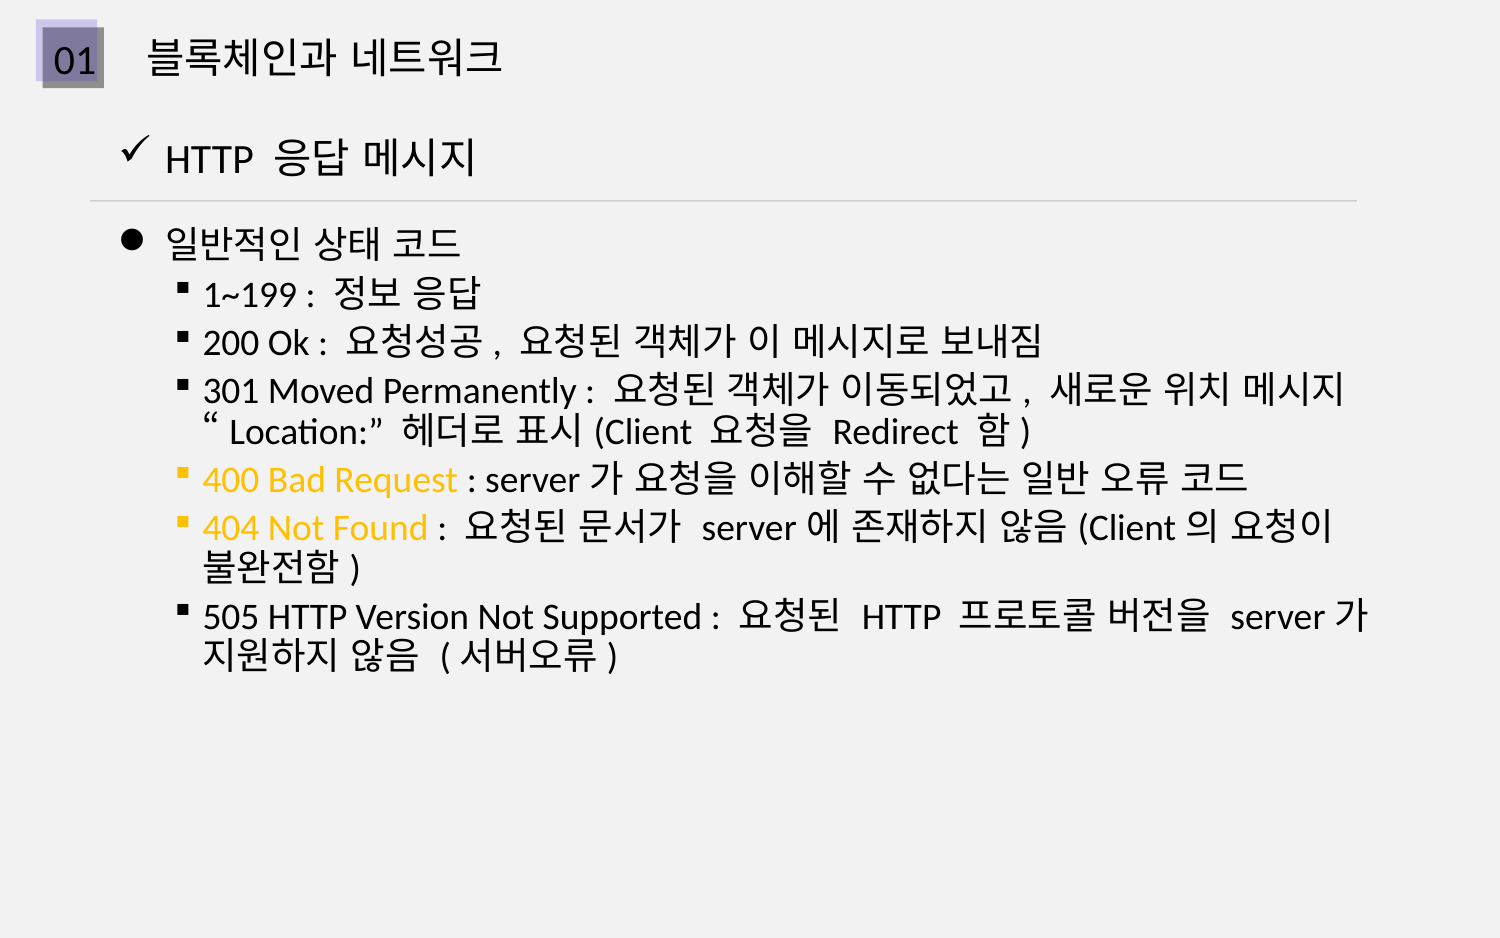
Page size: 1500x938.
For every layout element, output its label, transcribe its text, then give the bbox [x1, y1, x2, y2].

list 01 [39, 30, 123, 86]
list HTTP 응답 메시지 [103, 129, 1397, 183]
list 일반적인 상태 코드 1~199 : 정보 응답 200 Ok : 요청성공, 요청된 객체가 이 메시지로 보내짐 301 Moved Permanently : 요청된 객체가 이동되었고, 새로운 위치 메시지“Location:” 헤더로 표시(Client 요청을 Redirect 함) 400 Bad Request : server가 요청을 이해할 수 없다는 일반 오류 코드 404 Not Found : 요청된 문서가 server에 존재하지 않음(Client의 요청이 불완전함) 505 HTTP Version Not Supported : 요청된 HTTP 프로토콜 버전을 server가 지원하지 않음 (서버오류) [103, 219, 1397, 814]
list 블록체인과 네트워크 [131, 30, 1425, 84]
